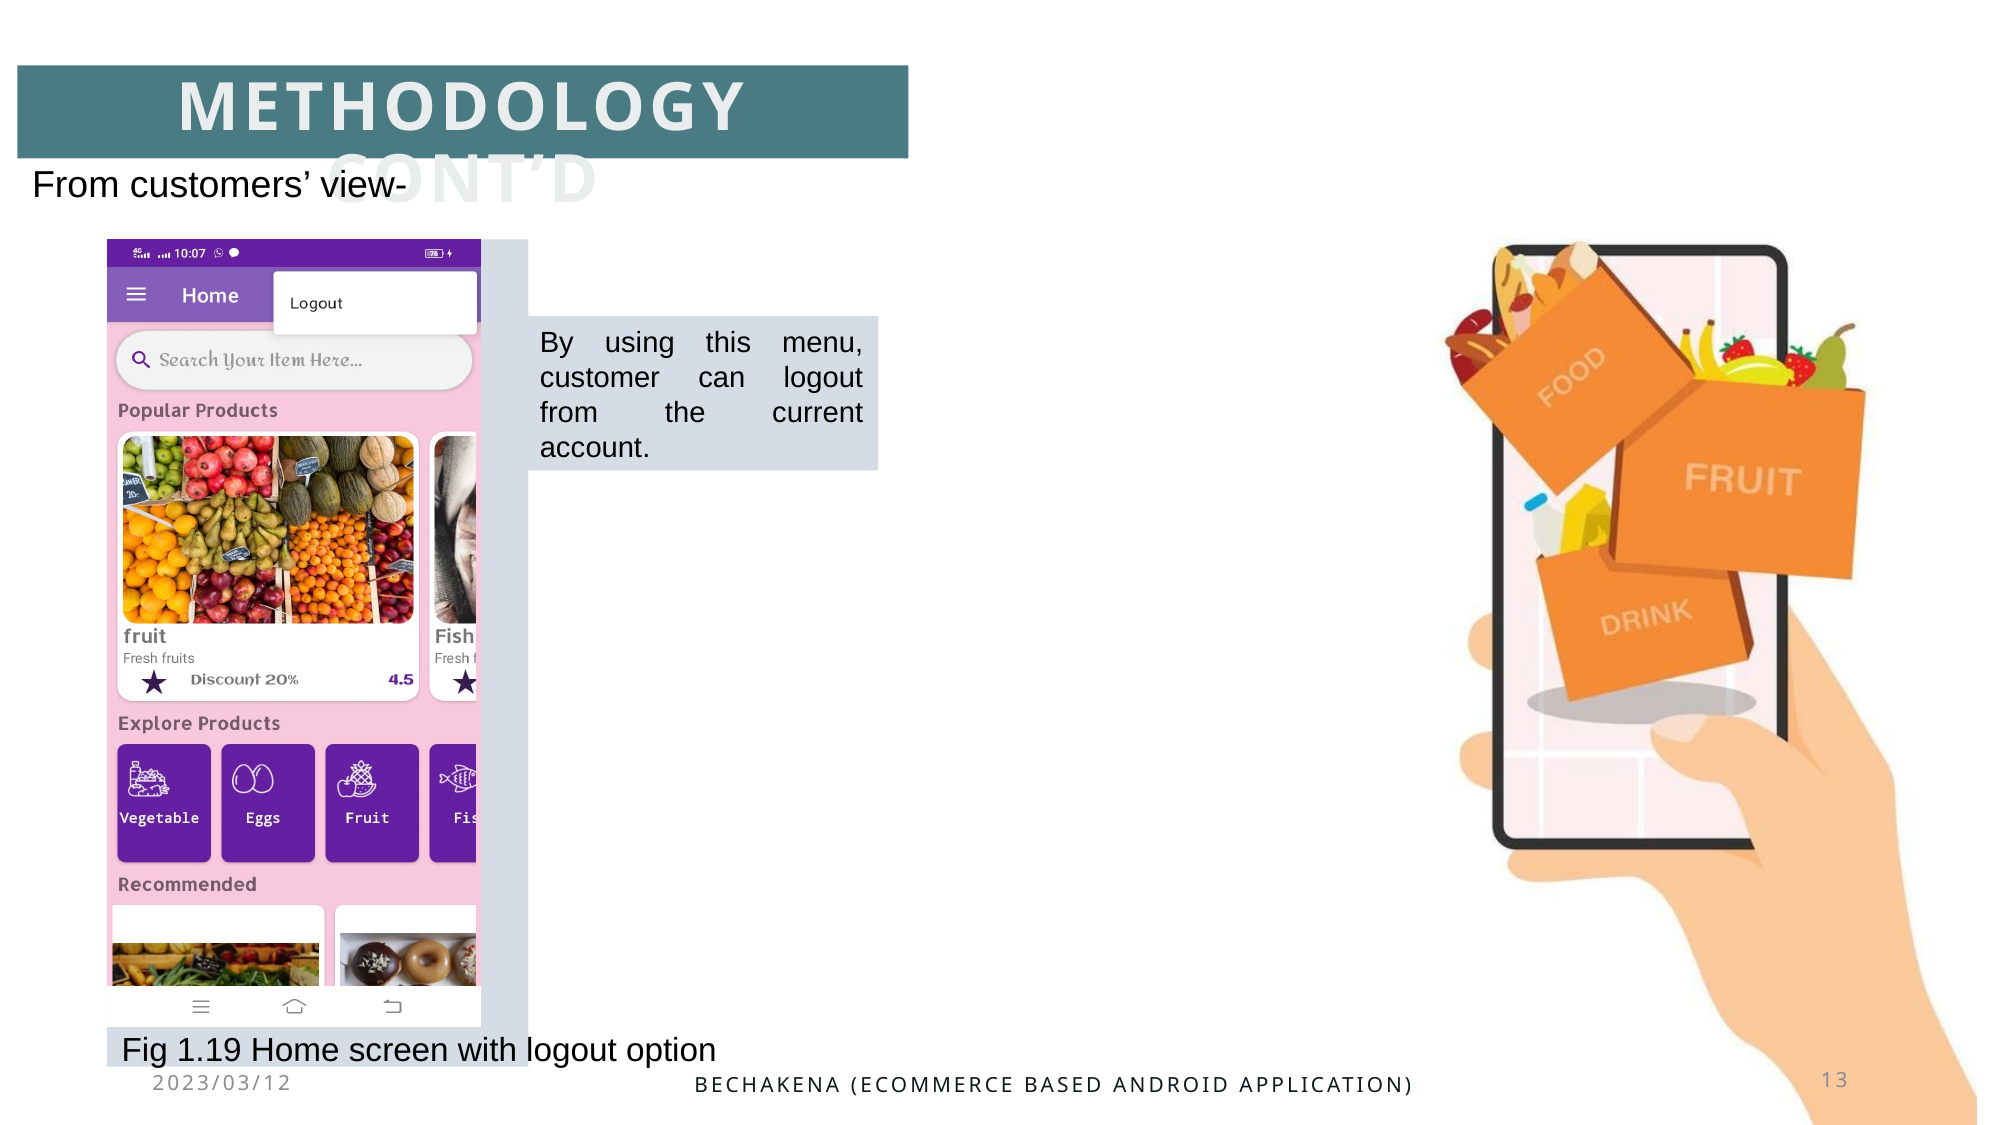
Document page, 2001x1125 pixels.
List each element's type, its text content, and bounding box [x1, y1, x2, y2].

picture [106, 239, 481, 1027]
text_box Fig 1.19 Home screen with logout option [106, 1020, 762, 1076]
text_box By using this menu, customer can logout from the current account. [525, 315, 879, 471]
text_box From customers’ view- [17, 152, 1271, 213]
text_box [106, 238, 529, 1020]
picture [1343, 0, 1977, 1125]
footer Bechakena (ecommerce based android application) [671, 1054, 1343, 1115]
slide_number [137, 1076, 588, 1112]
title Methodology Cont’d [17, 65, 909, 152]
